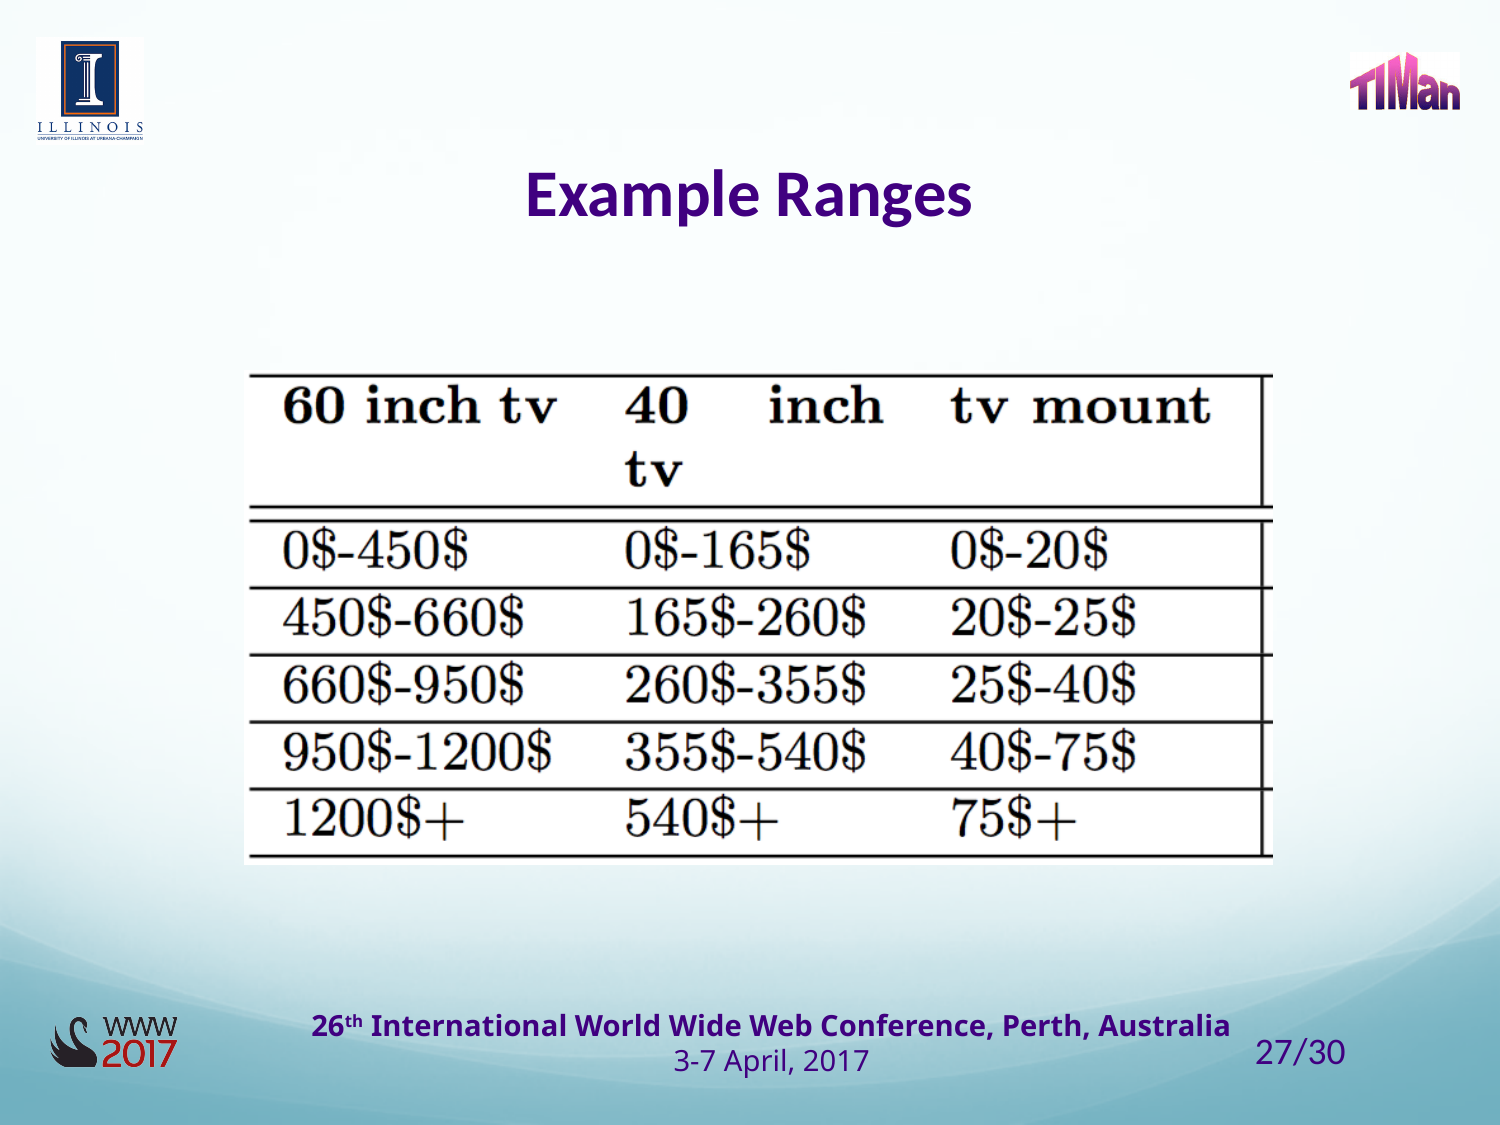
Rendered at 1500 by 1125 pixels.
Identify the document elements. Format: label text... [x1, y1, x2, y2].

picture [243, 369, 1274, 865]
picture [36, 37, 90, 145]
picture [36, 1003, 191, 1081]
picture [1410, 52, 1460, 110]
title Example Ranges [90, 17, 1410, 237]
